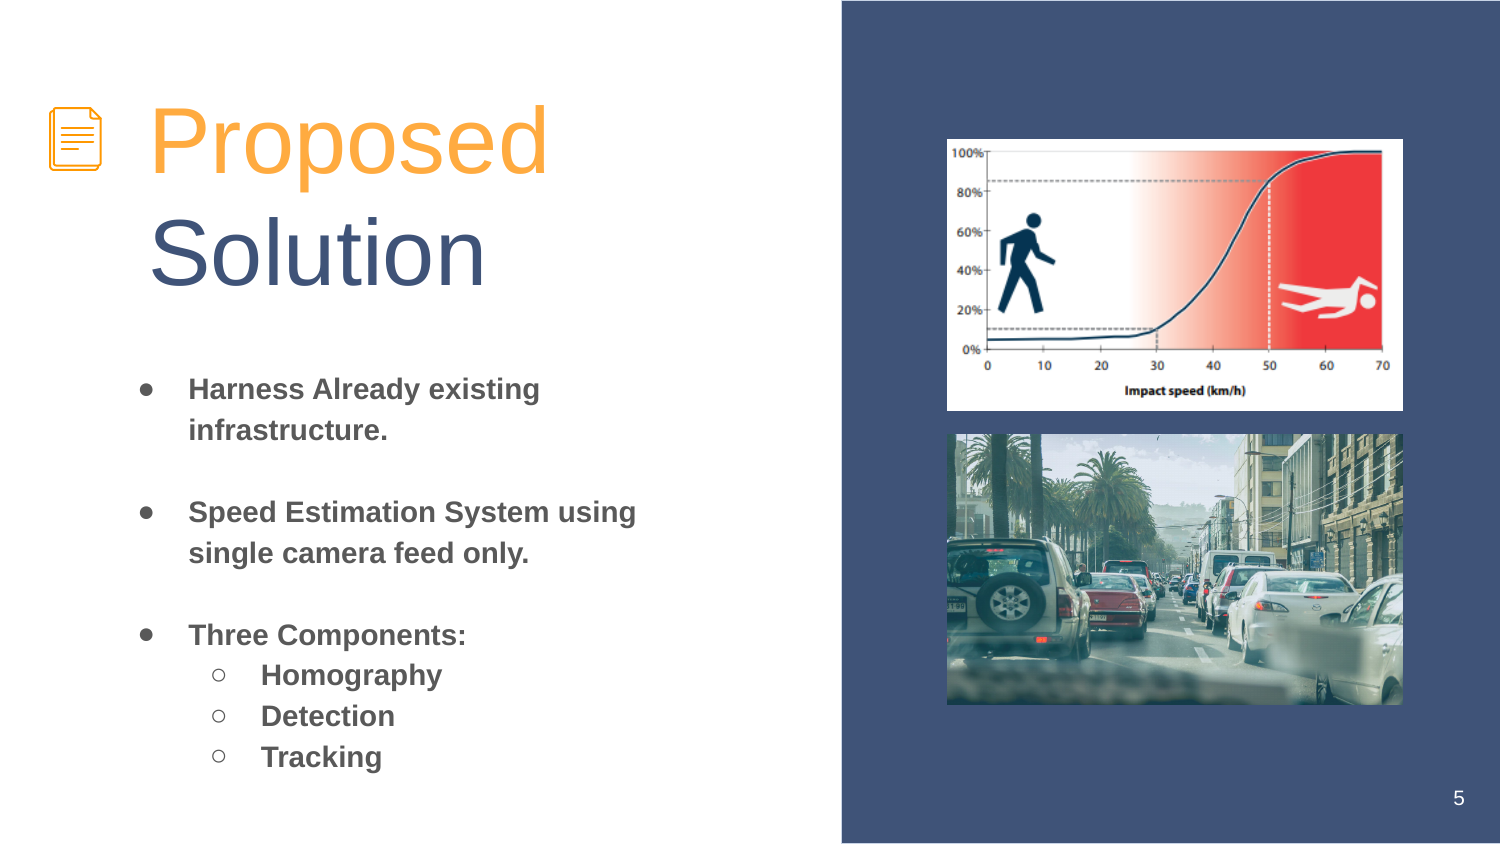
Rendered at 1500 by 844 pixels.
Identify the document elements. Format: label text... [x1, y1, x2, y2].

slide_number ‹#› [1389, 764, 1480, 830]
picture [946, 434, 1403, 705]
text_box [841, 0, 1500, 844]
list Harness Already existing infrastructure. Speed Estimation System using single camera feed only. Three Components: Homography Detection Tracking [100, 350, 655, 798]
picture [946, 138, 1403, 412]
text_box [49, 107, 101, 171]
title Proposed Solution [133, 64, 891, 190]
